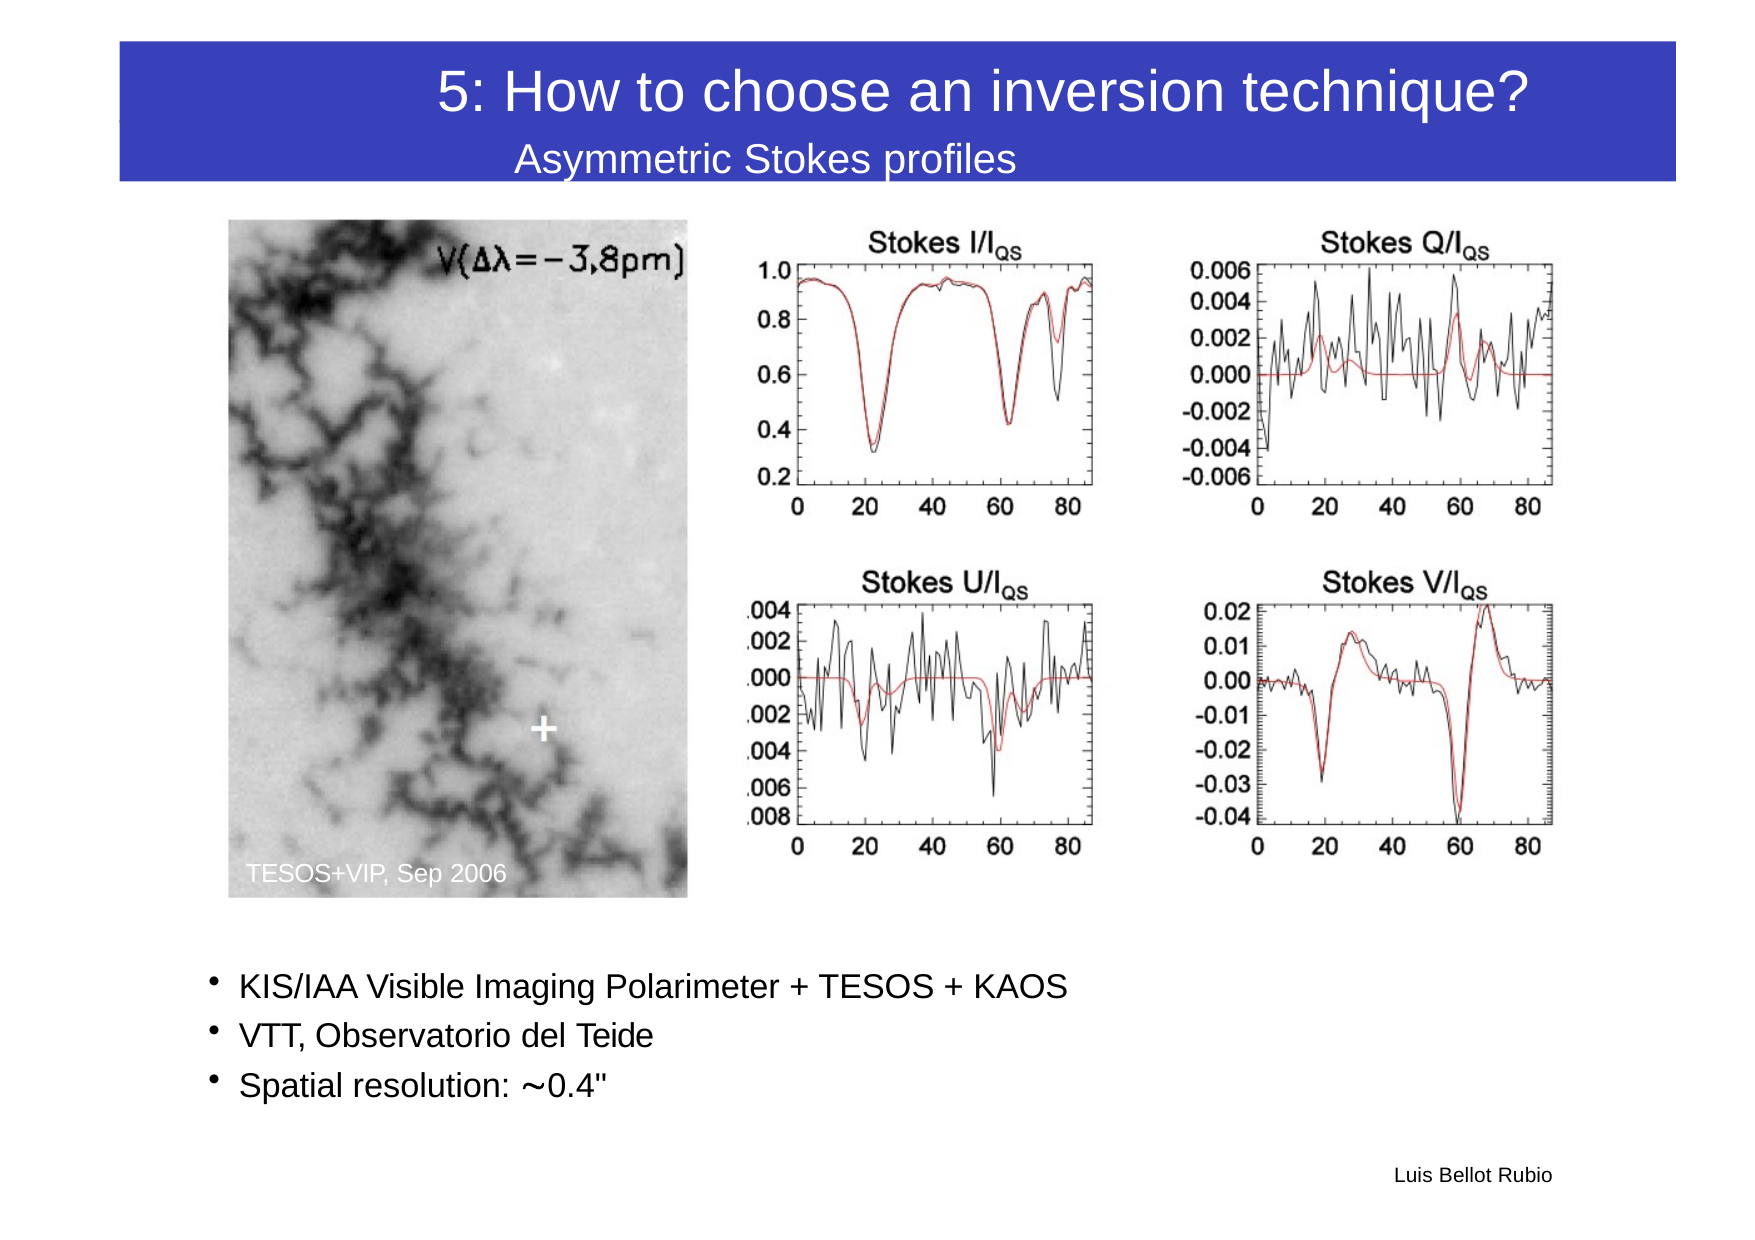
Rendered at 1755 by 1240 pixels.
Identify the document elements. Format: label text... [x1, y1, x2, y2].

text_box Luis Bellot Rubio [1392, 1161, 1567, 1187]
text_box Asymmetric Stokes profiles [119, 124, 1676, 182]
text_box [191, 207, 1602, 933]
text_box 5: How to choose an inversion technique? [119, 41, 1676, 124]
text_box TESOS+VIP, Sep 2006 KIS/IAA Visible Imaging Polarimeter + TESOS + KAOS VTT, Observatorio del Teide Spatial resolution: 0.4" [206, 856, 1080, 1105]
